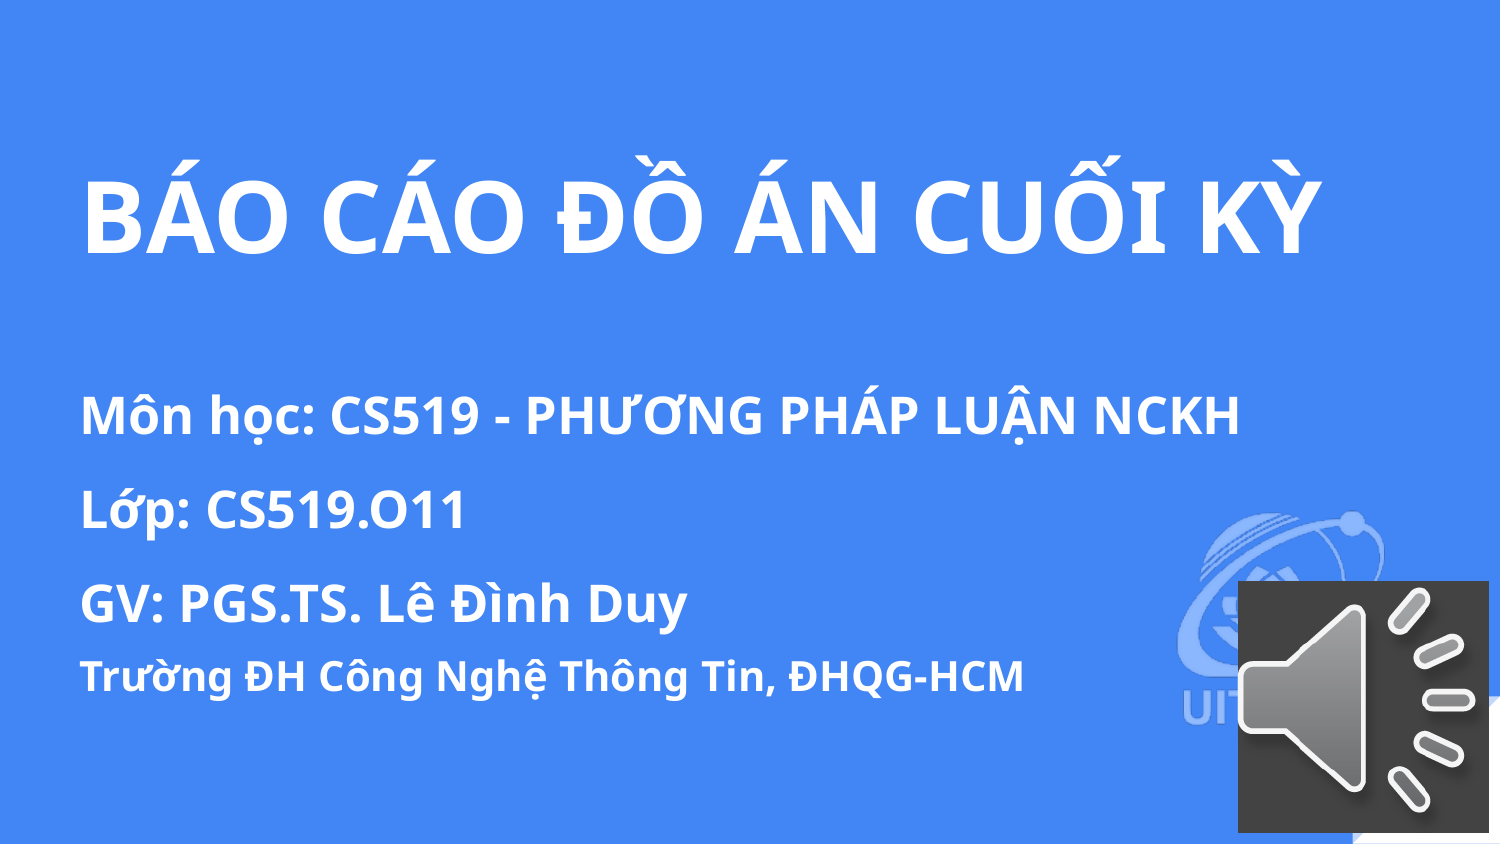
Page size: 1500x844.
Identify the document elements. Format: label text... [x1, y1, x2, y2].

title BÁO CÁO ĐỒ ÁN CUỐI KỲ [64, 122, 1413, 304]
picture [1135, 504, 1490, 834]
subtitle Trường ĐH Công Nghệ Thông Tin, ĐHQG-HCM [64, 618, 1130, 725]
title Môn học: CS519 - PHƯƠNG PHÁP LUẬN NCKH Lớp: CS519.O11 GV: PGS.TS. Lê Đình Duy [64, 374, 1427, 610]
